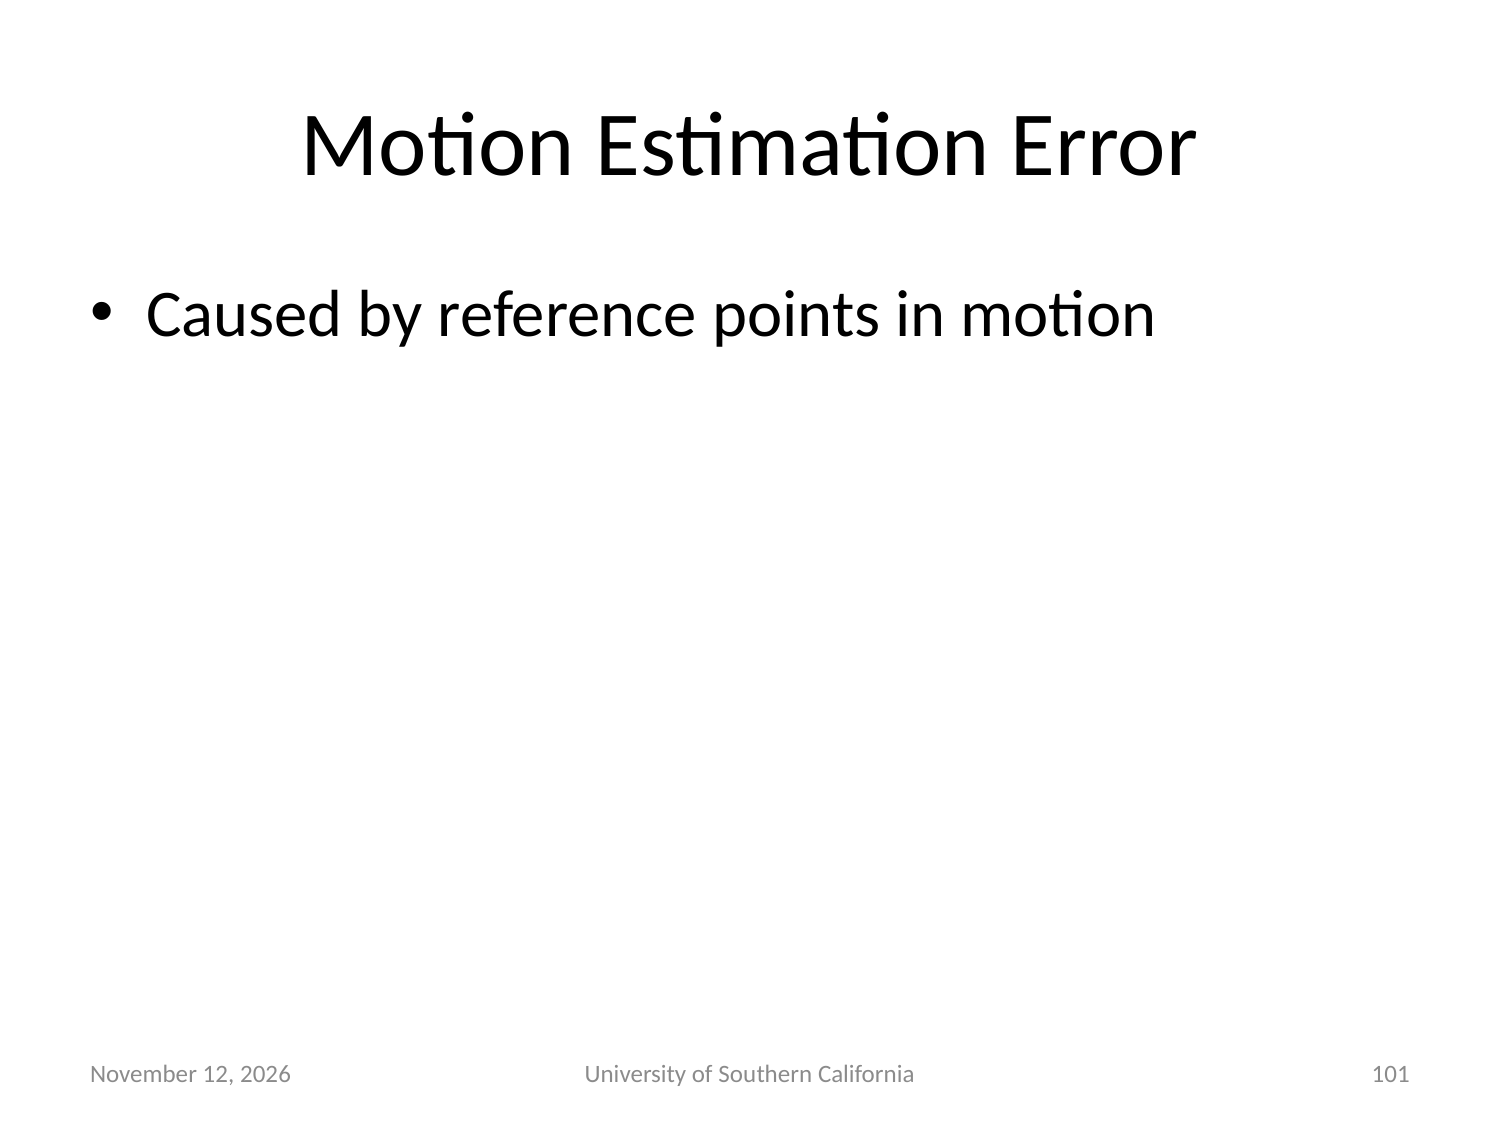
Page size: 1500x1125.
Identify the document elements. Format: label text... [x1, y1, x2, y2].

title Motion Estimation Error [75, 45, 1425, 233]
list Caused by reference points in motion [75, 262, 1425, 1005]
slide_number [75, 1042, 425, 1103]
footer University of Southern California [512, 1042, 988, 1103]
slide_number 101 [1074, 1042, 1425, 1103]
